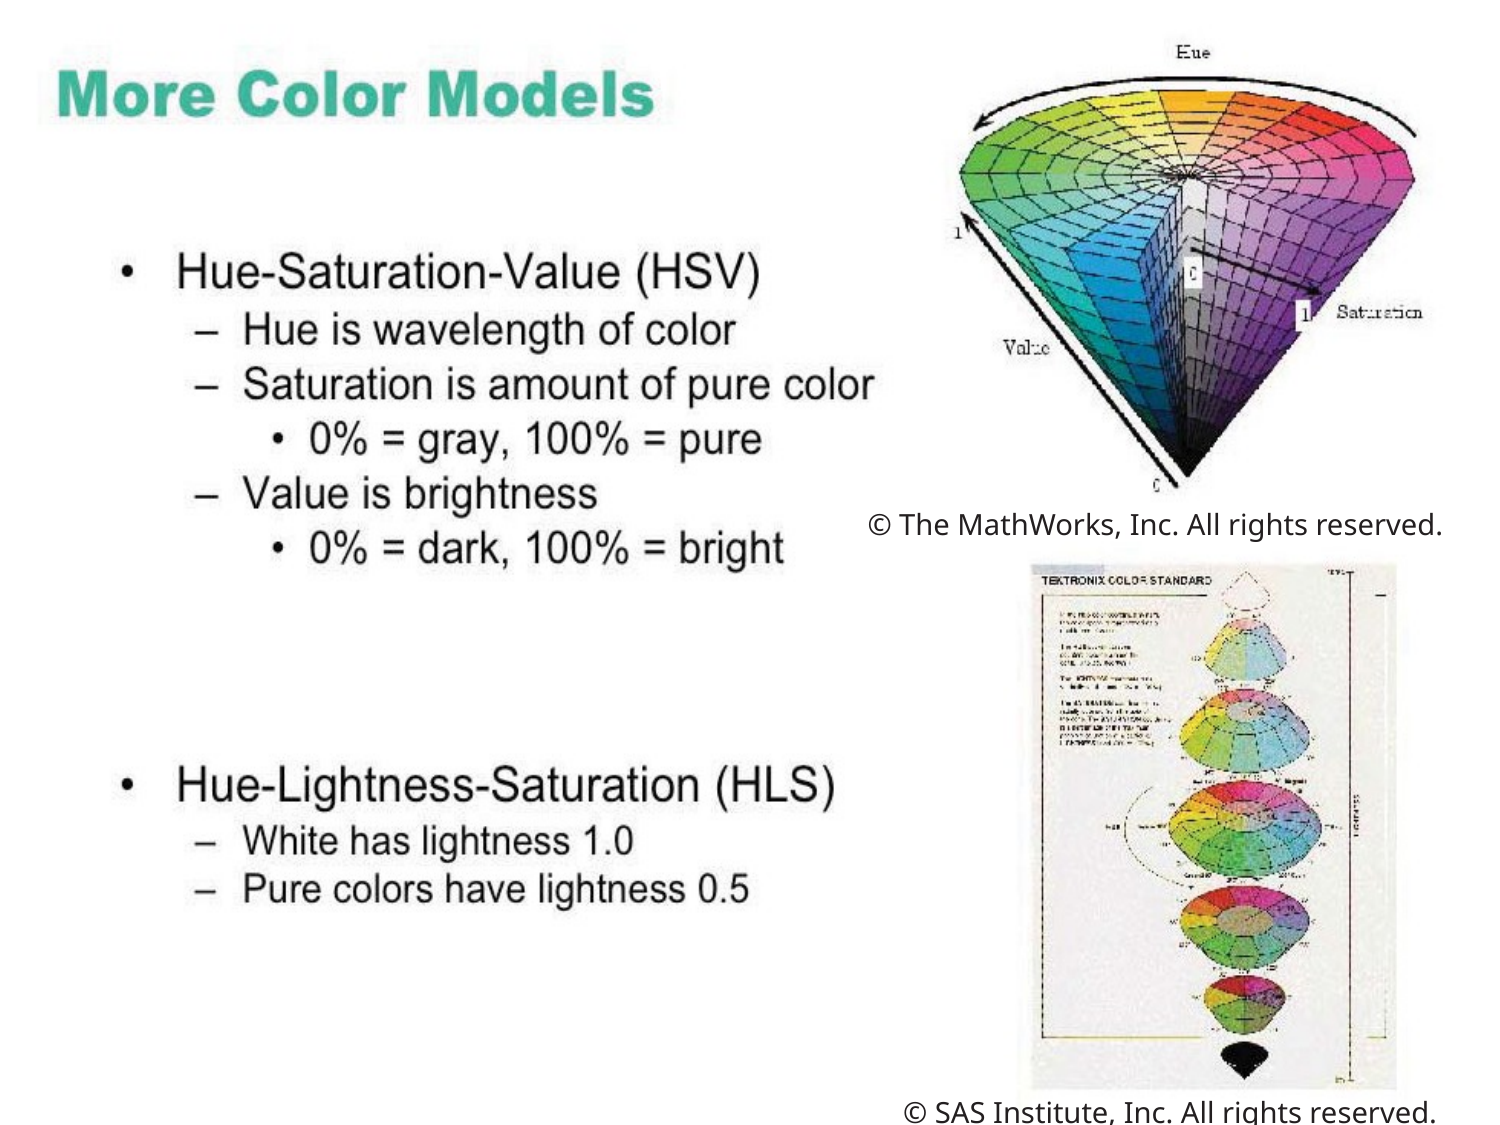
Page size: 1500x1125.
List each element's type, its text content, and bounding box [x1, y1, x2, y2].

text_box © SAS Institute, Inc. All rights reserved. [898, 1094, 1485, 1125]
text_box © The MathWorks, Inc. All rights reserved. [862, 505, 1481, 542]
text_box [0, 0, 1500, 1123]
